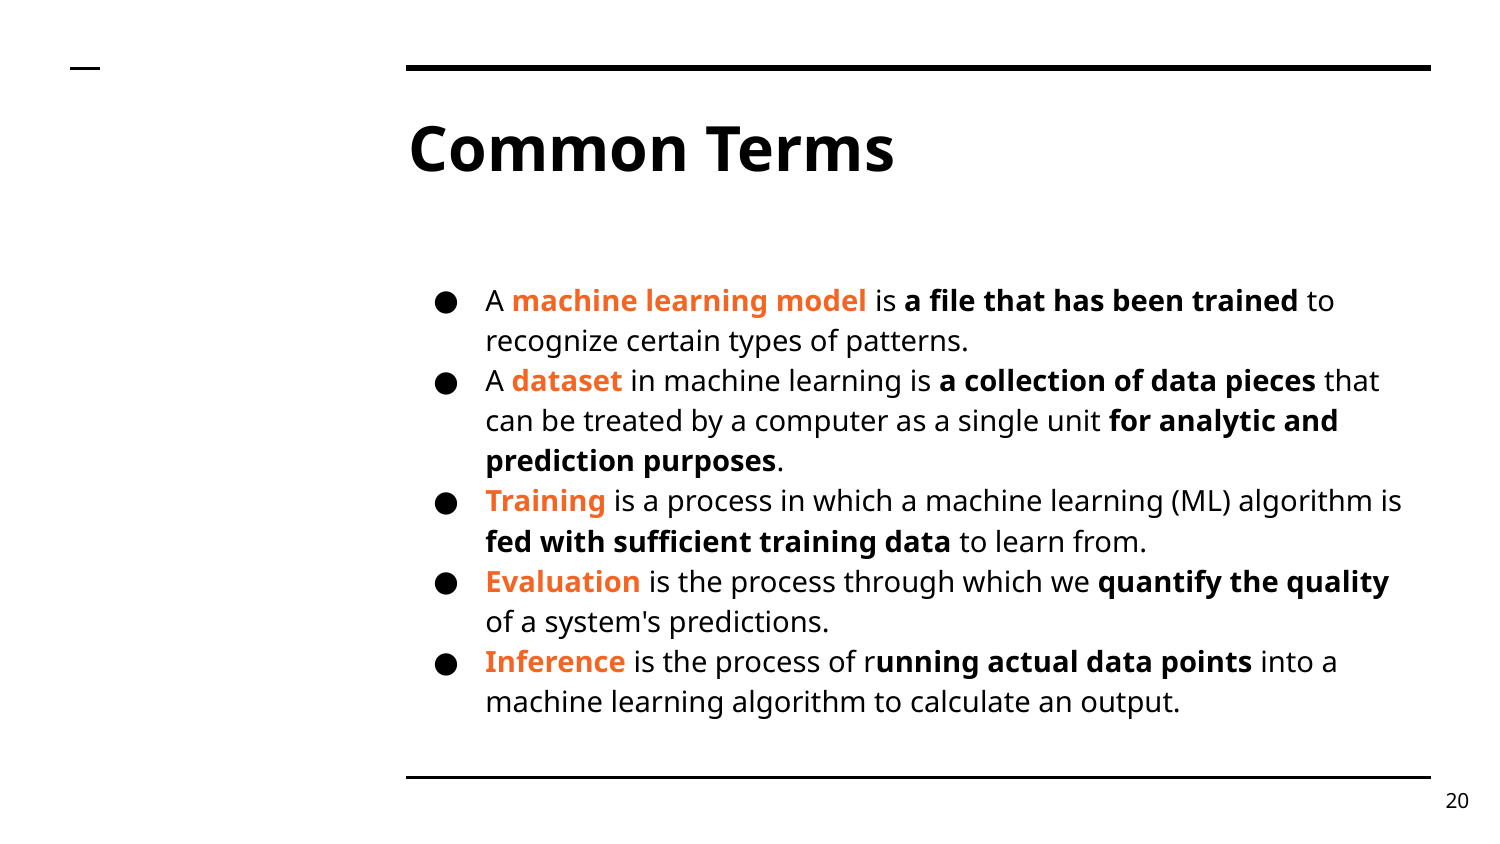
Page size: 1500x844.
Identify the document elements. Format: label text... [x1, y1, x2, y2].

list A machine learning model is a file that has been trained to recognize certain types of patterns. A dataset in machine learning is a collection of data pieces that can be treated by a computer as a single unit for analytic and prediction purposes. Training is a process in which a machine learning (ML) algorithm is fed with sufficient training data to learn from. Evaluation is the process through which we quantify the quality of a system's predictions. Inference is the process of running actual data points into a machine learning algorithm to calculate an output. [395, 261, 1433, 755]
slide_number ‹#› [1394, 769, 1484, 834]
title Common Terms [393, 94, 1431, 199]
